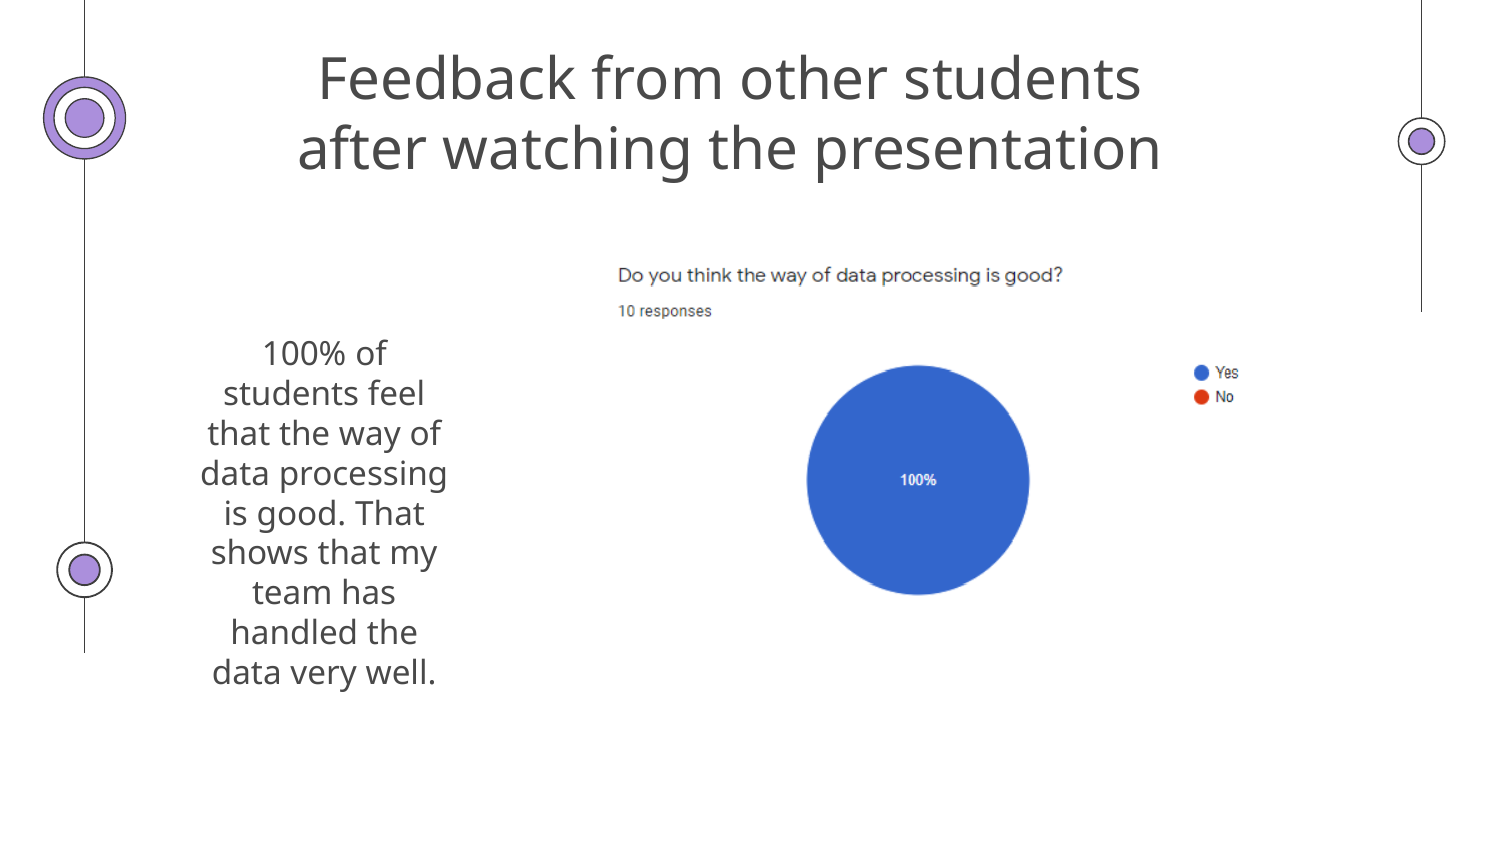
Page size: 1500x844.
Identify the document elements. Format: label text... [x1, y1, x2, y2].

title Feedback from other students after watching the presentation [263, 26, 1196, 173]
picture [598, 243, 1384, 627]
subtitle 100% of students feel that the way of data processing is good. That shows that my team has handled the data very well. [179, 317, 470, 630]
